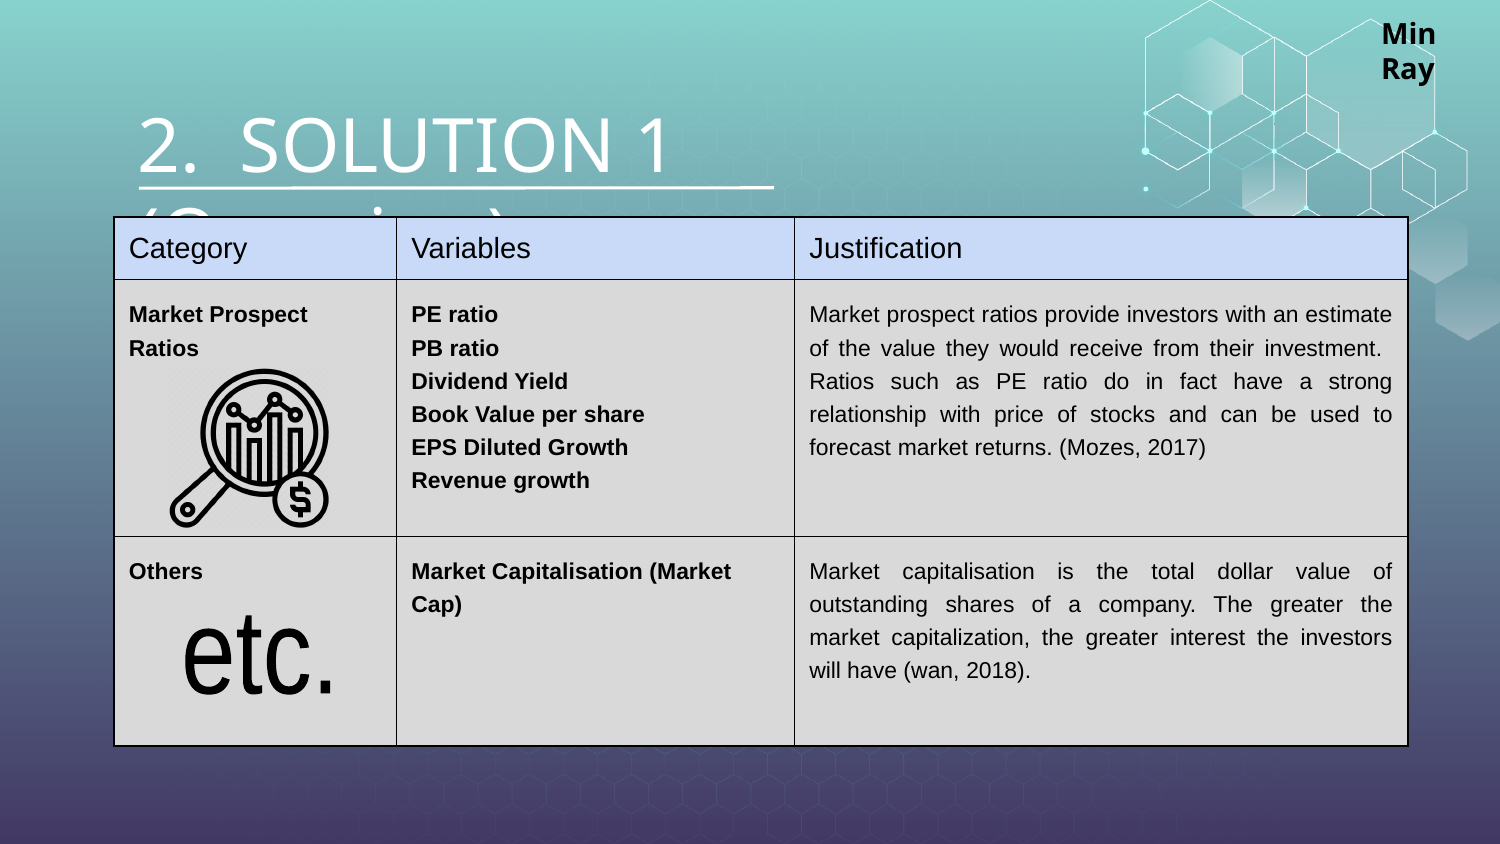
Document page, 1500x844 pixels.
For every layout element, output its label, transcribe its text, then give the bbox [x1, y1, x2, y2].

picture [166, 366, 331, 530]
table_cell Market Capitalisation (Market Cap) [397, 537, 794, 745]
table_cell Market Prospect Ratios [115, 280, 396, 536]
table_cell Others [115, 537, 396, 745]
table_cell Market capitalisation is the total dollar value of outstanding shares of a company. The greater the market capitalization, the greater interest the investors will have (wan, 2018). [795, 537, 1407, 745]
text_box Min Ray [1365, 0, 1500, 68]
title 2. SOLUTION 1 (Overview) [122, 82, 936, 193]
table_header Category [115, 218, 396, 279]
picture [102, 0, 1500, 844]
table_cell PE ratio PB ratio Dividend Yield Book Value per share EPS Diluted Growth Revenue growth [397, 280, 794, 536]
table_header Variables [397, 218, 794, 279]
table_header Justification [795, 218, 1407, 279]
table_cell Market prospect ratios provide investors with an estimate of the value they would receive from their investment. Ratios such as PE ratio do in fact have a strong relationship with price of stocks and can be used to forecast market returns. (Mozes, 2017) [795, 280, 1407, 536]
